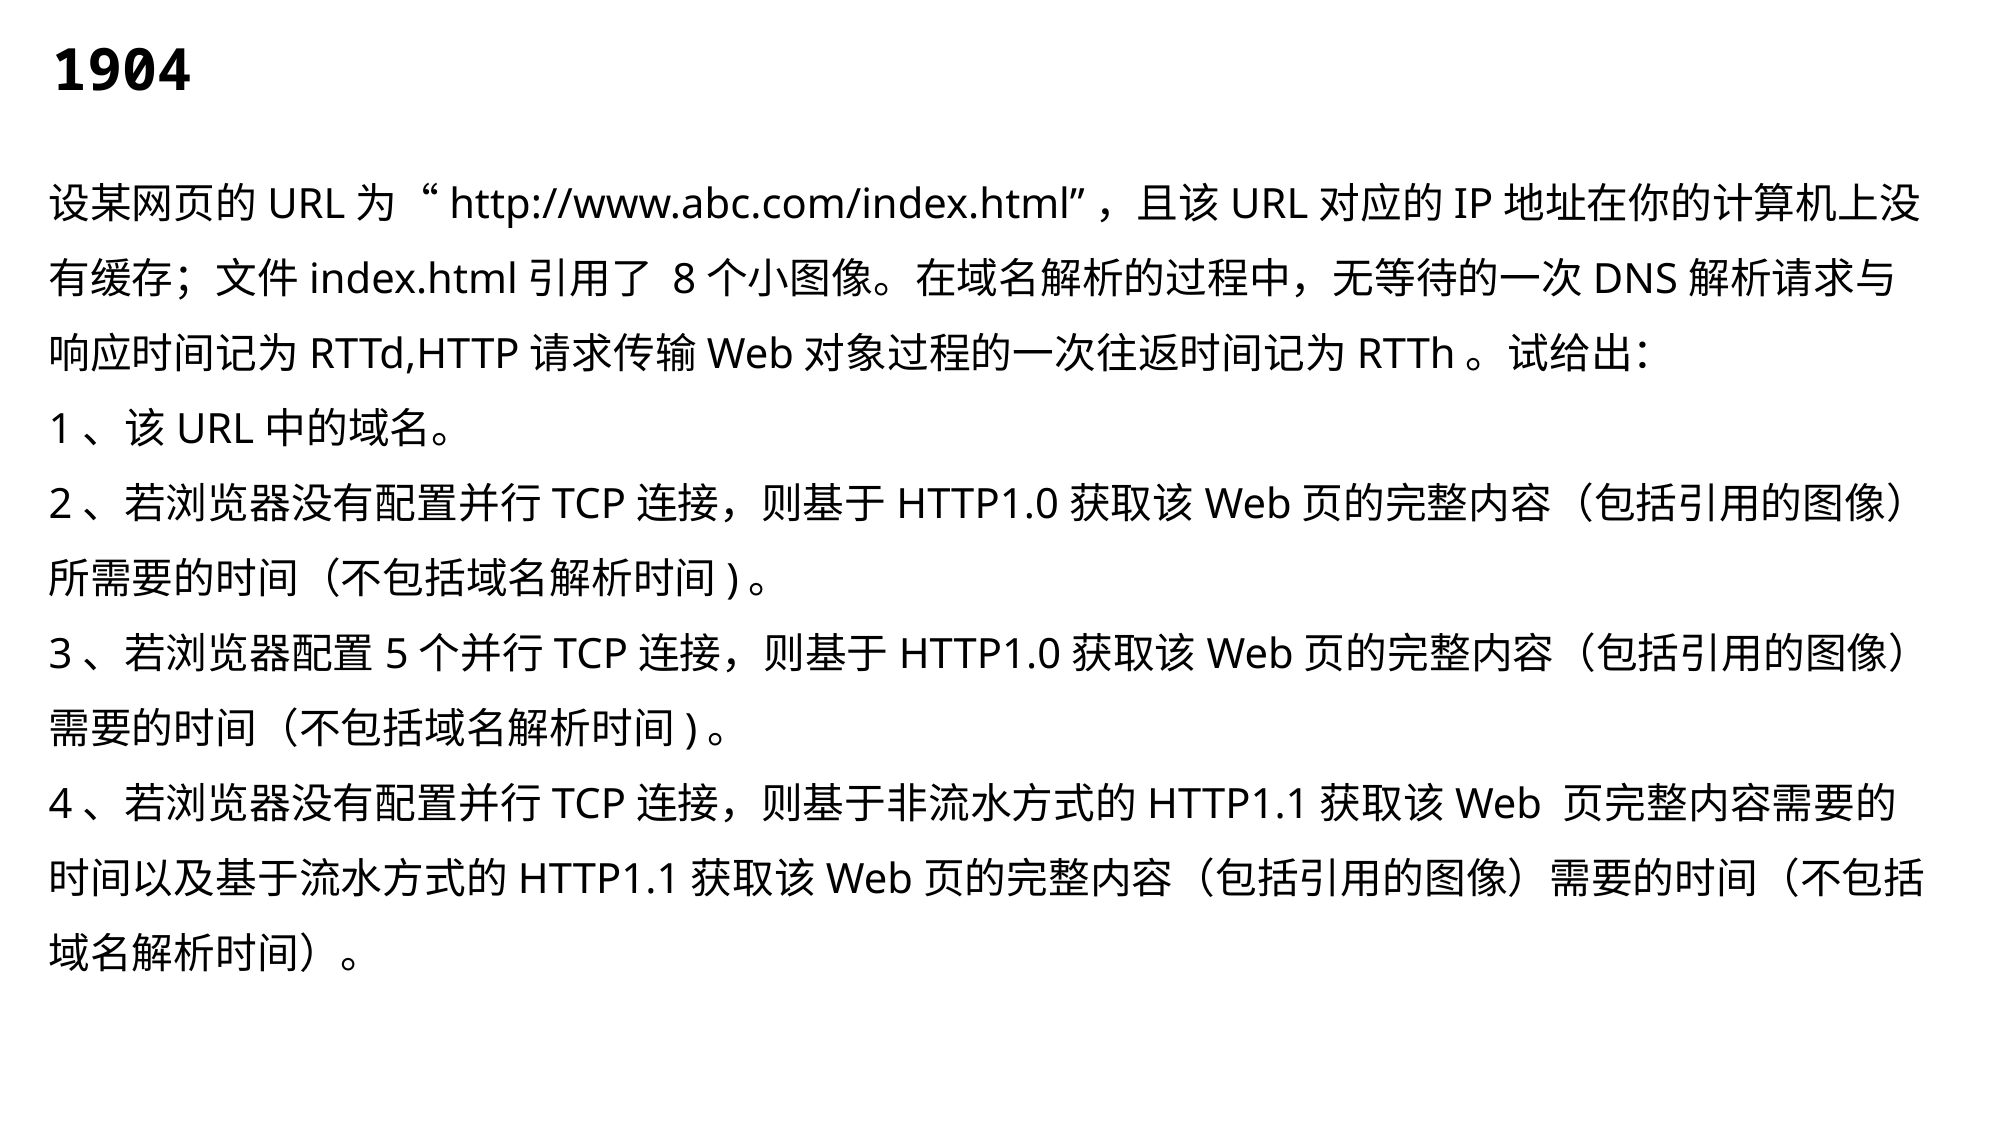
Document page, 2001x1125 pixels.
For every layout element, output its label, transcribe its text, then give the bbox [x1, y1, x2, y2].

text_box 1904 [33, 22, 1481, 112]
text_box 设某网页的URL为“http://www.abc.com/index.html”，且该URL对应的IP地址在你的计算机上没有缓存；文件index.html引用了 8个小图像。在域名解析的过程中，无等待的一次DNS解析请求与响应时间记为RTTd,HTTP请求传输Web对象过程的一次往返时间记为RTTh。试给出： 1、该URL中的域名。 2、若浏览器没有配置并行TCP连接，则基于HTTP1.0获取该Web页的完整内容（包括引用的图像）所需要的时间（不包括域名解析时间)。 3、若浏览器配置5个并行TCP连接，则基于HTTP1.0获取该Web页的完整内容（包括引用的图像）需要的时间（不包括域名解析时间)。 4、若浏览器没有配置并行TCP连接，则基于非流水方式的HTTP1.1获取该Web 页完整内容需要的时间以及基于流水方式的HTTP1.1获取该Web页的完整内容（包括引用的图像）需要的时间（不包括域名解析时间）。 [33, 144, 1950, 985]
